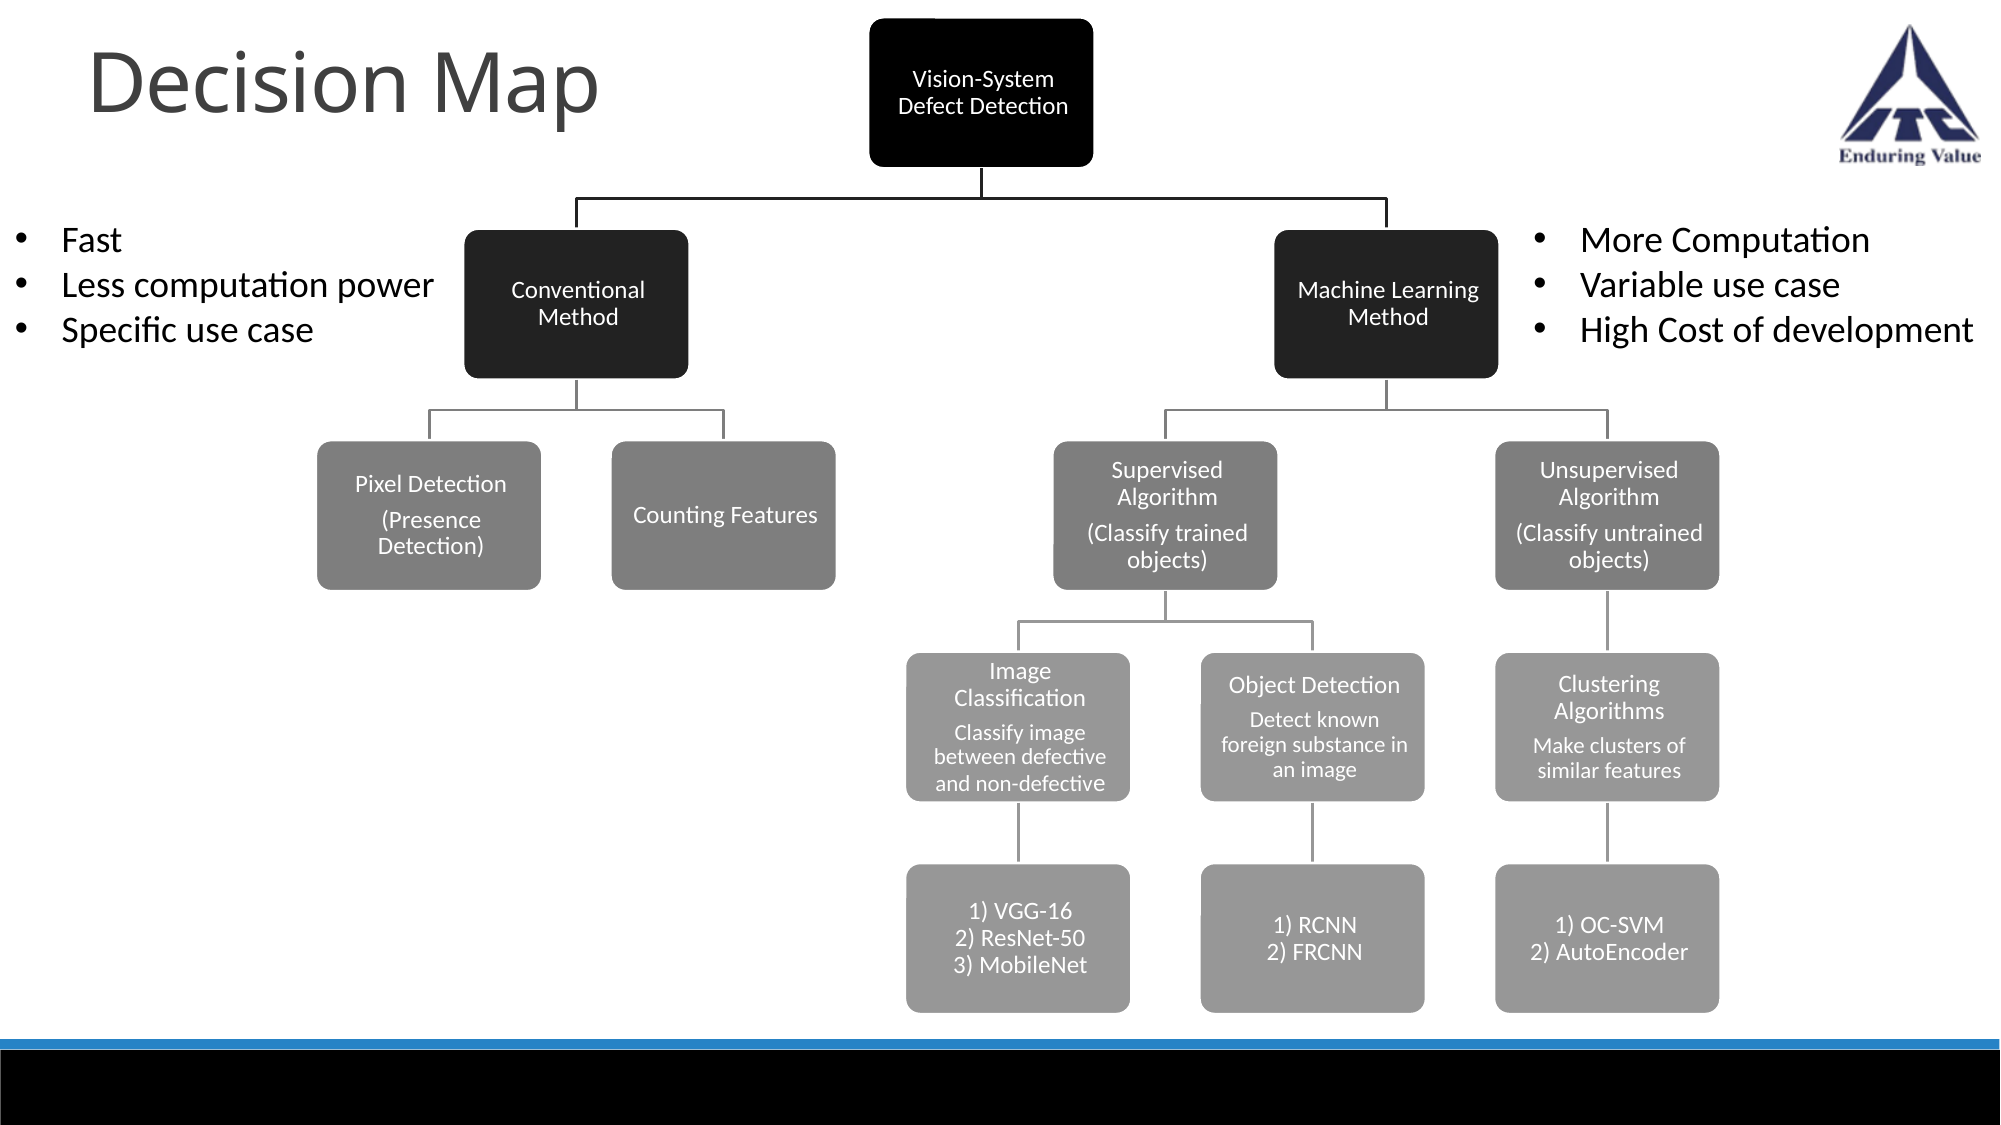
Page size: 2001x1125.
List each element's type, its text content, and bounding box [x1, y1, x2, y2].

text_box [254, 16, 1782, 1015]
text_box More Computation Variable use case High Cost of development [1790, 207, 2000, 358]
text_box Decision Map [71, 36, 252, 142]
picture [1839, 24, 1981, 166]
text_box Fast Less computation power Specific use case [0, 207, 252, 358]
